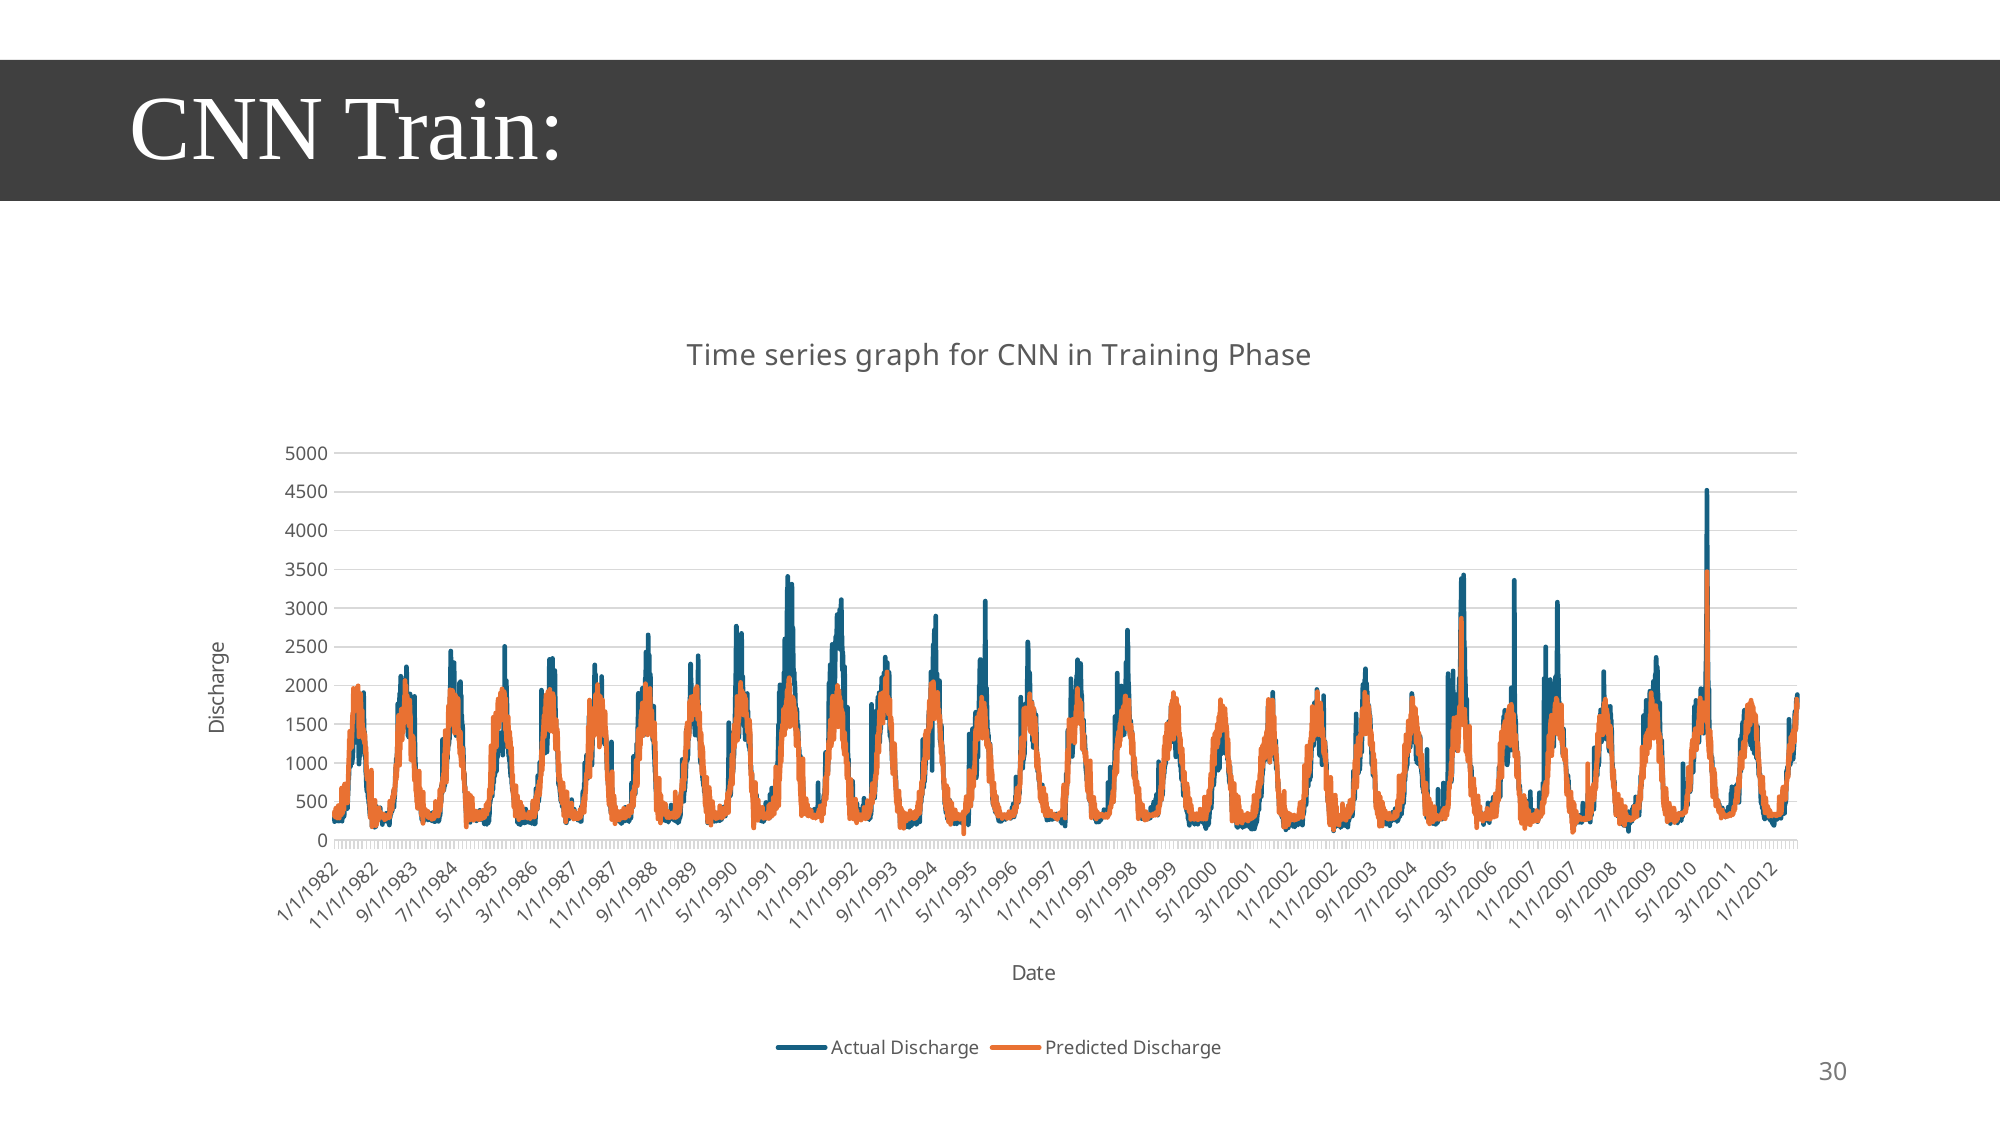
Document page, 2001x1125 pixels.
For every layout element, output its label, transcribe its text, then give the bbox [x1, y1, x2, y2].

chart [168, 302, 1832, 1068]
title CNN Train: [0, 59, 2000, 201]
slide_number 30 [1412, 1042, 1863, 1103]
